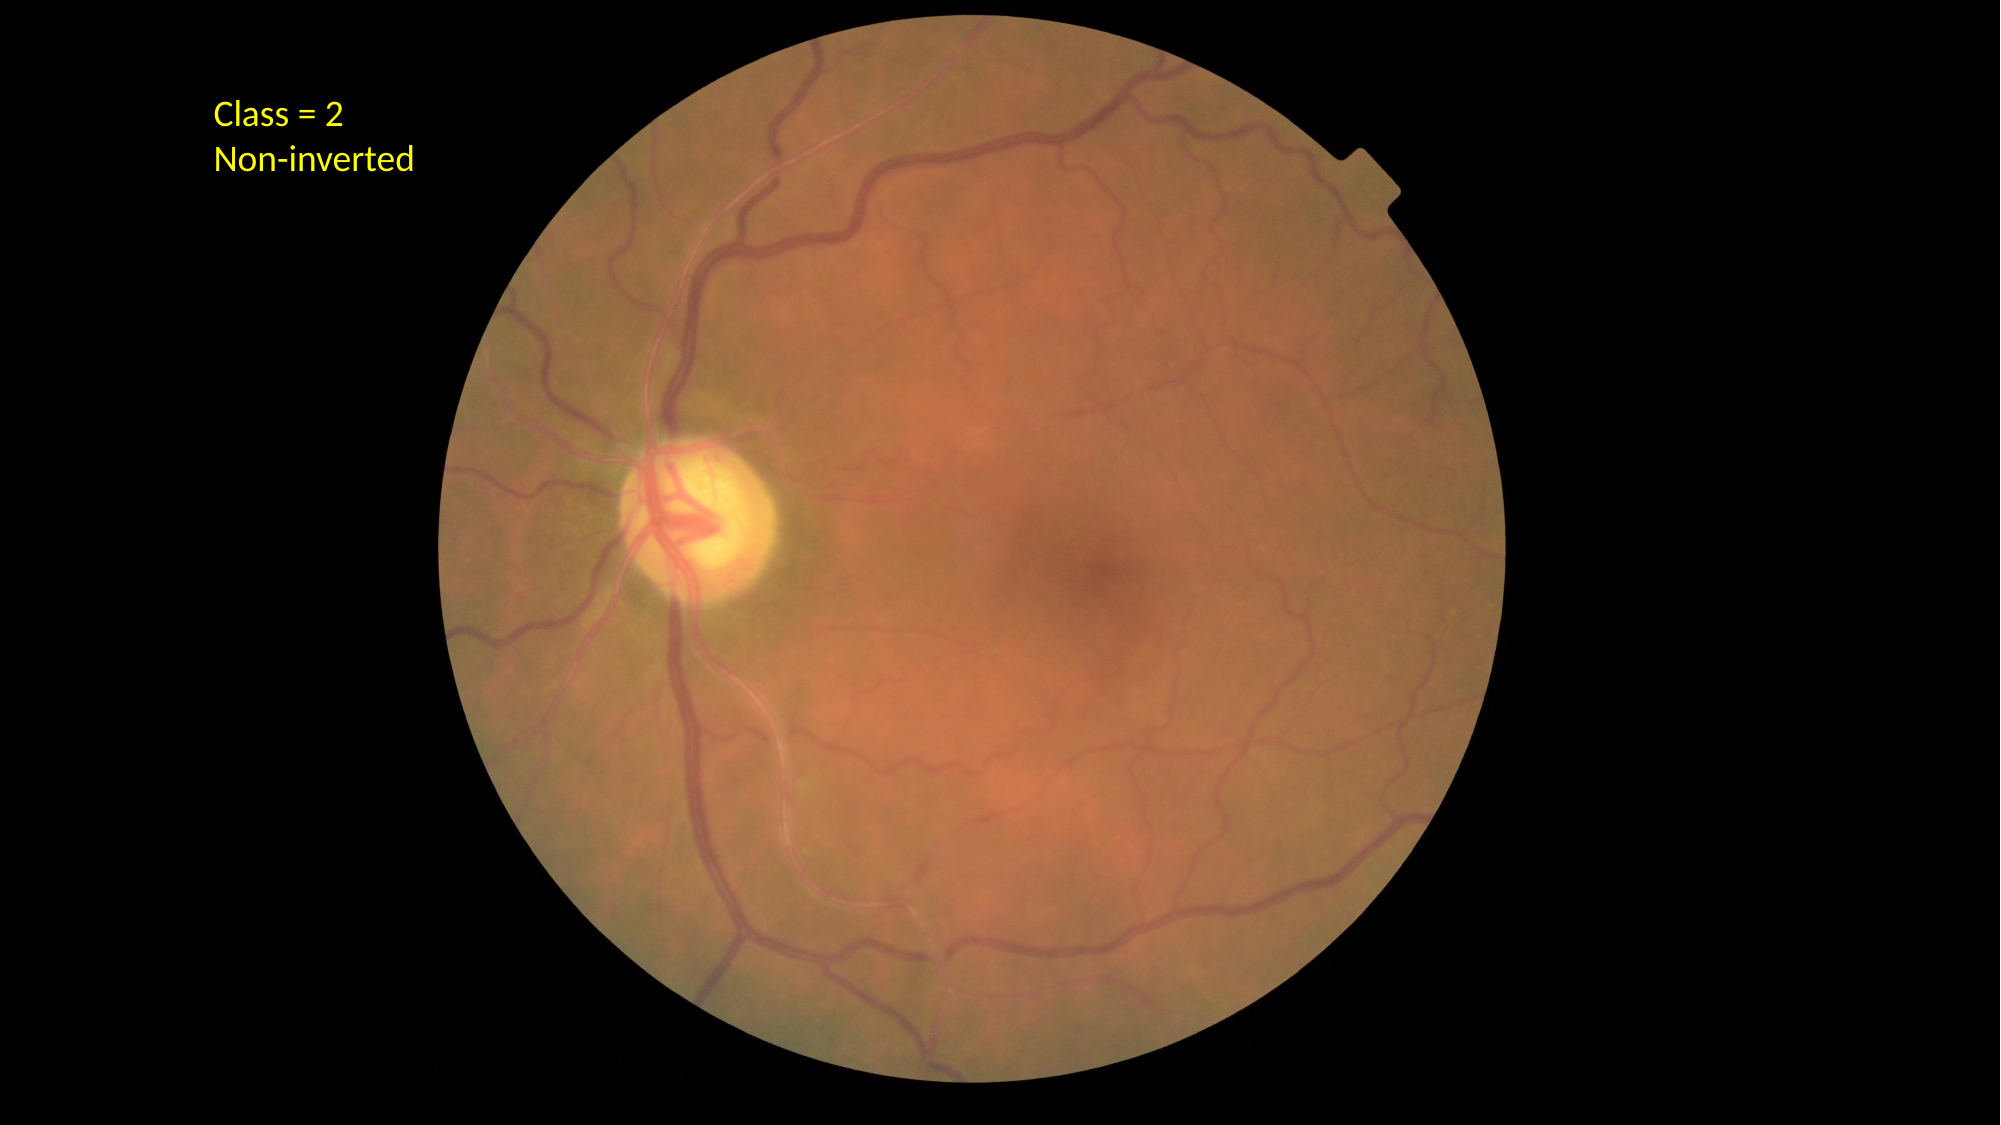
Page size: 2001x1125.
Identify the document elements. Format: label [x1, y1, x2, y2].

picture [149, 0, 1800, 1093]
